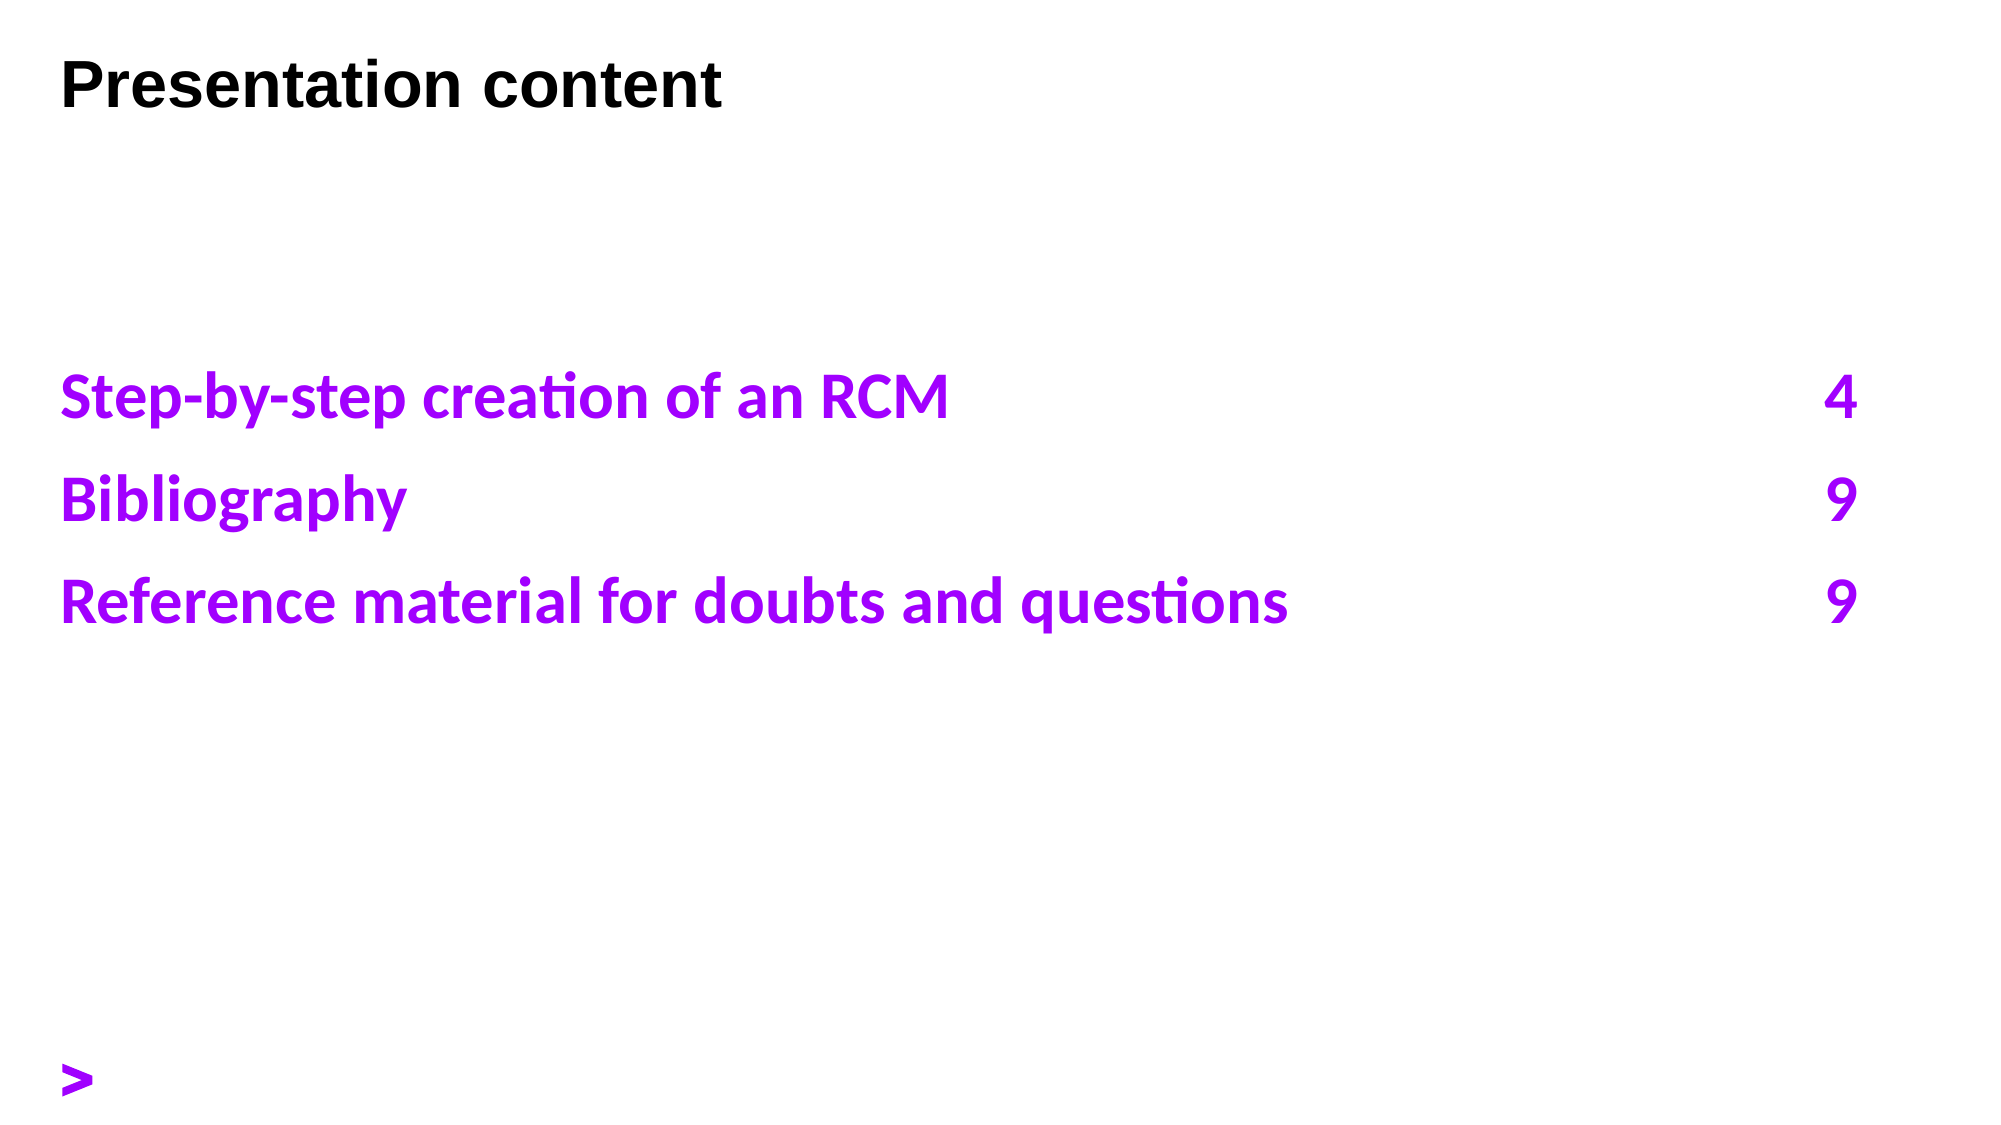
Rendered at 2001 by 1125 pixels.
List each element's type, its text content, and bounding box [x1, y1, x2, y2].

table_cell Bibliography [60, 453, 1740, 556]
title Presentation content [60, 40, 1858, 258]
table_header Step-by-step creation of an RCM [60, 351, 1740, 453]
table_header 4 [1740, 351, 1858, 453]
table_cell 9 [1740, 556, 1858, 658]
table_cell 9 [1740, 453, 1858, 556]
table_cell Reference material for doubts and questions [60, 556, 1740, 658]
